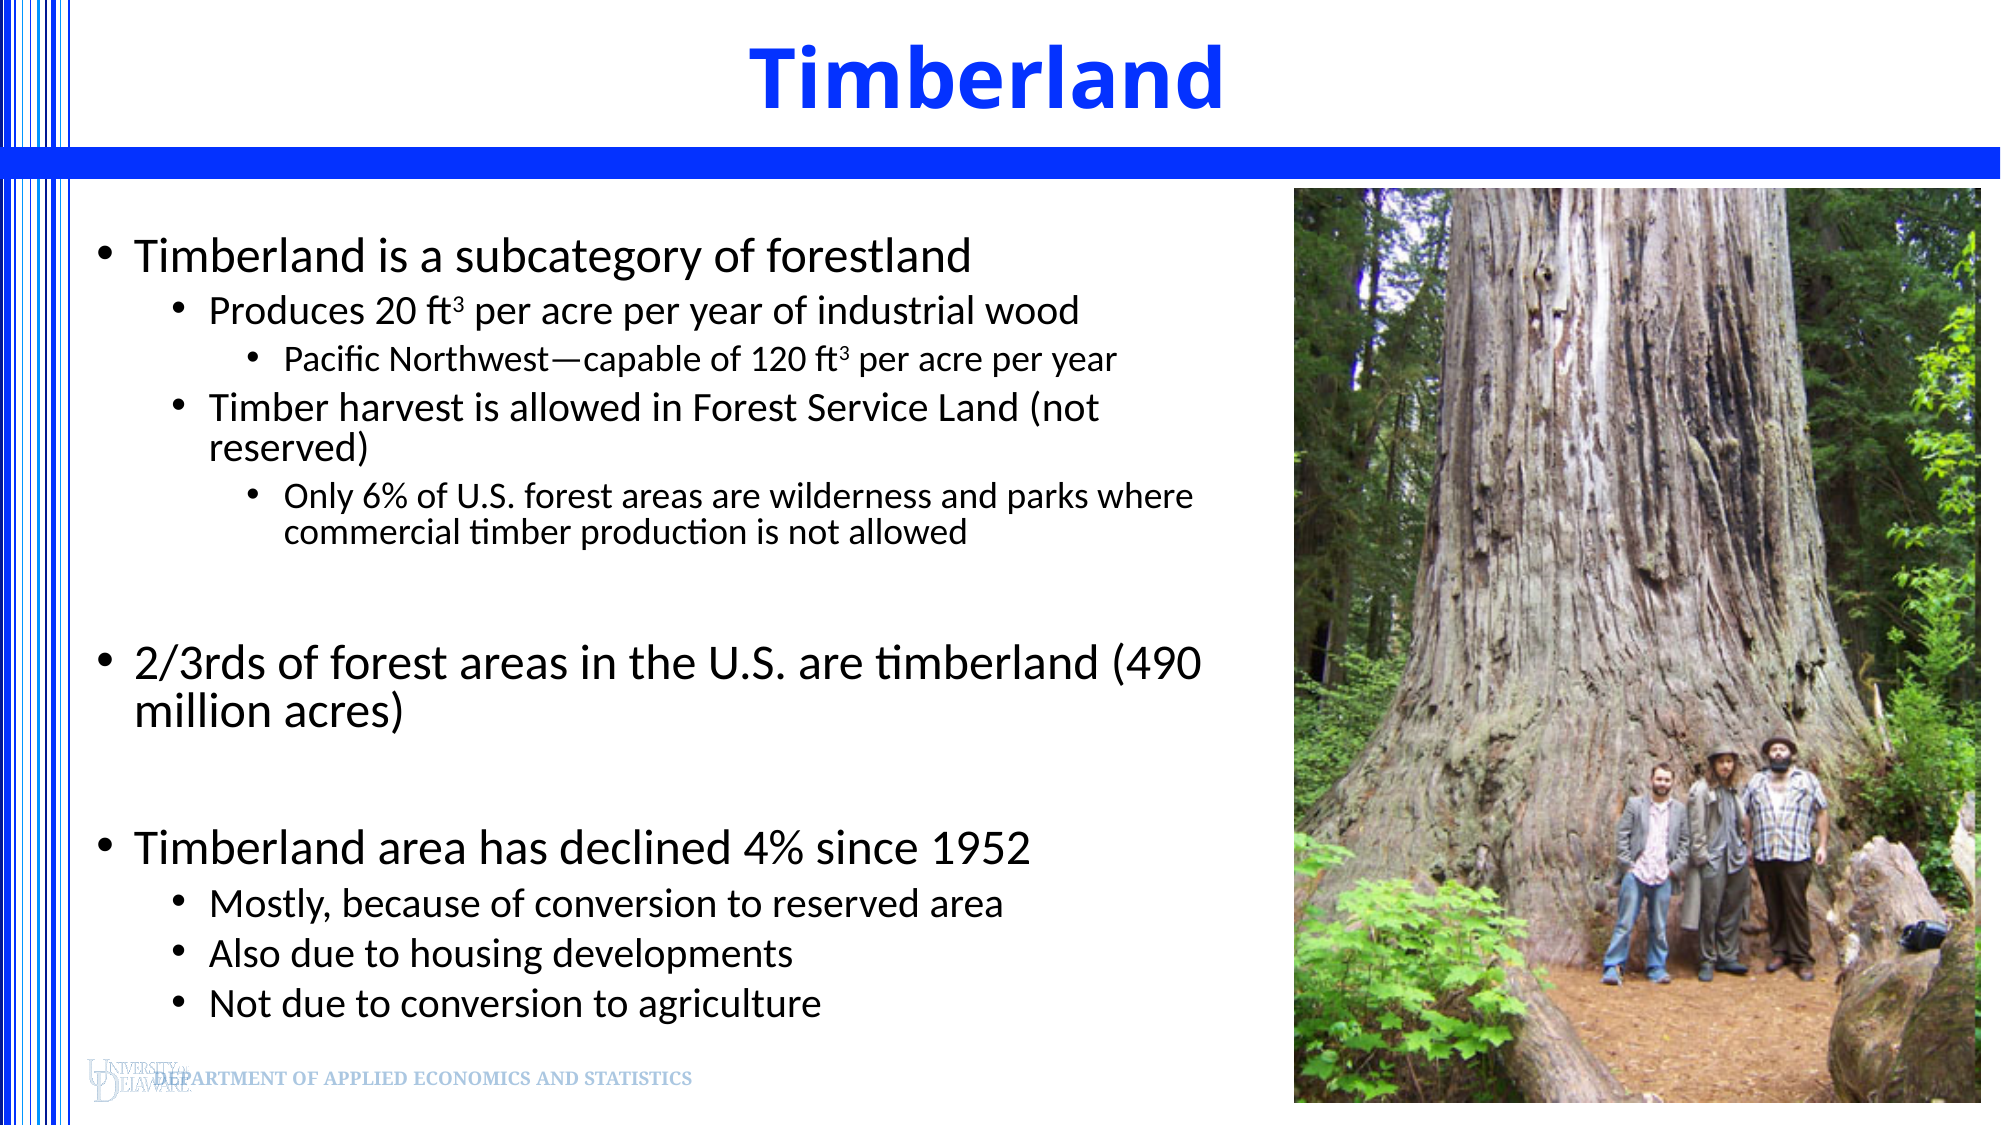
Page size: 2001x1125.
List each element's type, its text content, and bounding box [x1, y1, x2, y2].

title Timberland [113, 18, 1863, 146]
list Timberland is a subcategory of forestland Produces 20 ft3 per acre per year of industrial wood Pacific Northwest—capable of 120 ft3 per acre per year Timber harvest is allowed in Forest Service Land (not reserved) Only 6% of U.S. forest areas are wilderness and parks where commercial timber production is not allowed 2/3rds of forest areas in the U.S. are timberland (490 million acres) Timberland area has declined 4% since 1952 Mostly, because of conversion to reserved area Also due to housing developments Not due to conversion to agriculture [81, 226, 1266, 1077]
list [1294, 188, 1980, 1103]
